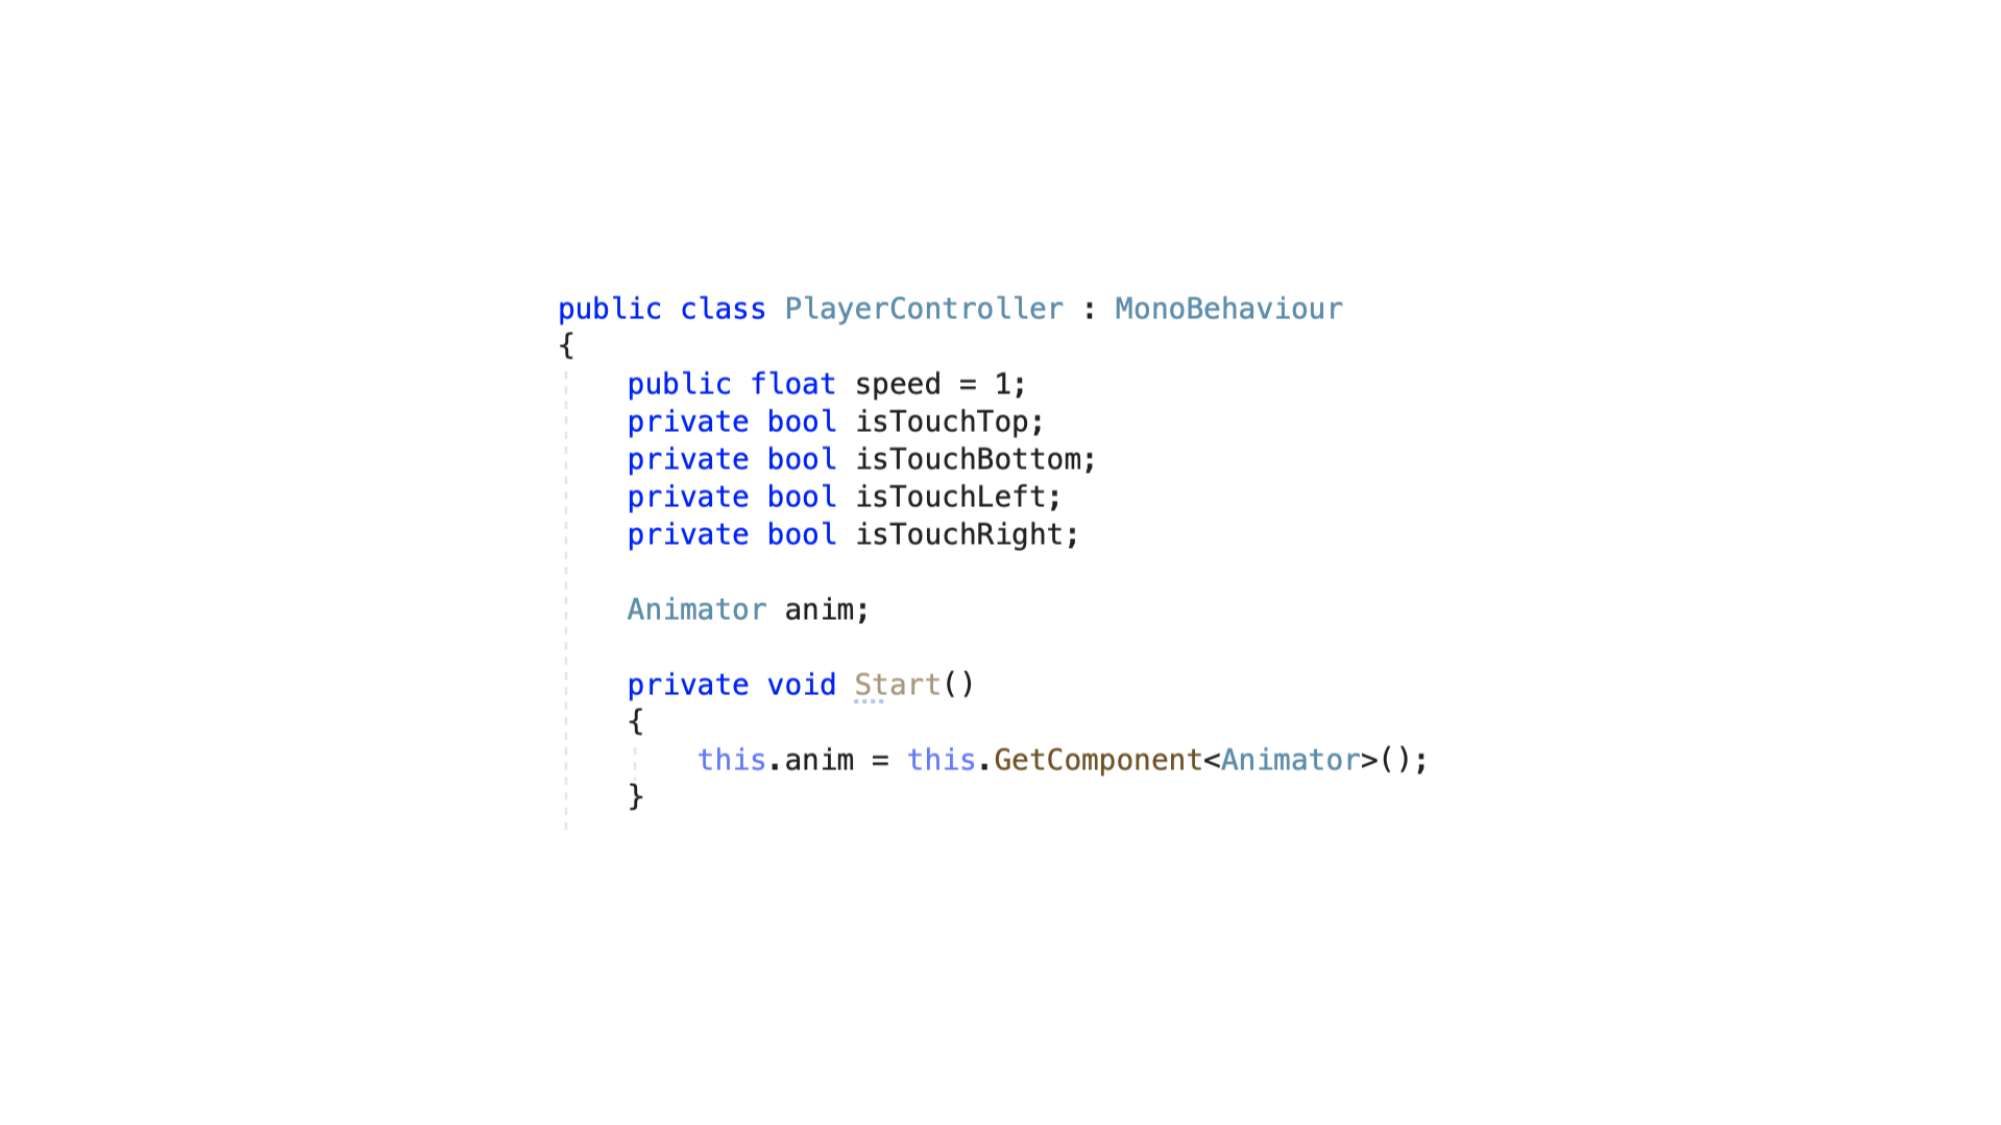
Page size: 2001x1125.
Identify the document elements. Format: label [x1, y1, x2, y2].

picture [539, 292, 1461, 833]
